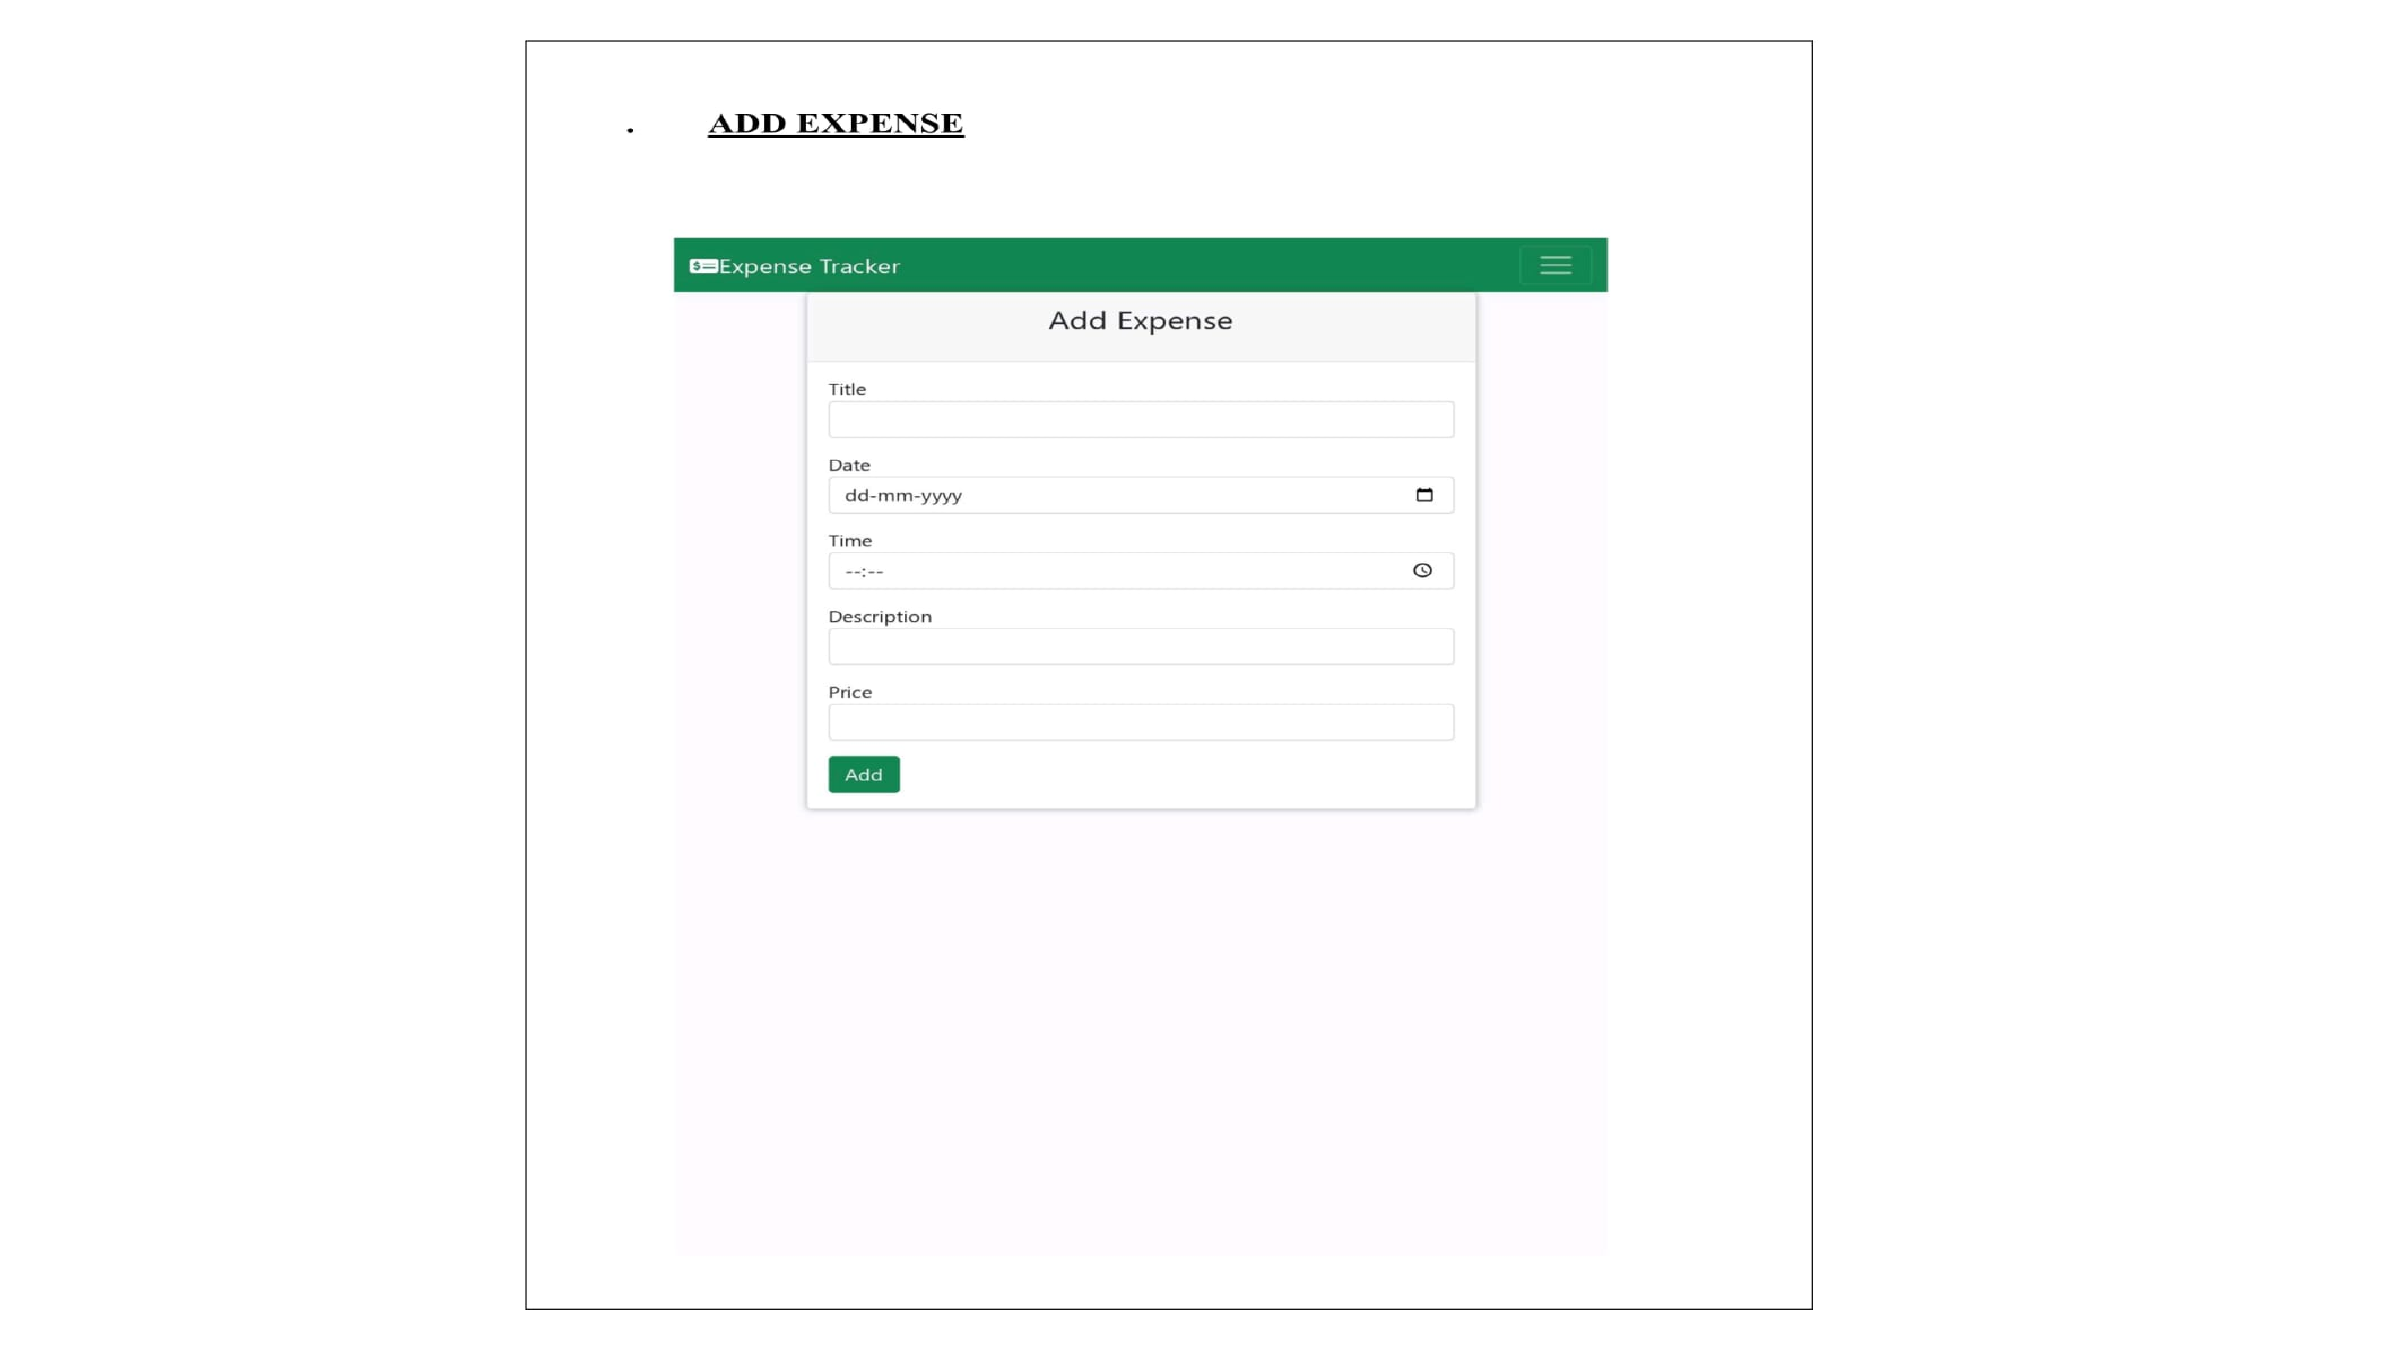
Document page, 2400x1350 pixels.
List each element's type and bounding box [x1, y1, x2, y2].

picture [471, 0, 1868, 1350]
